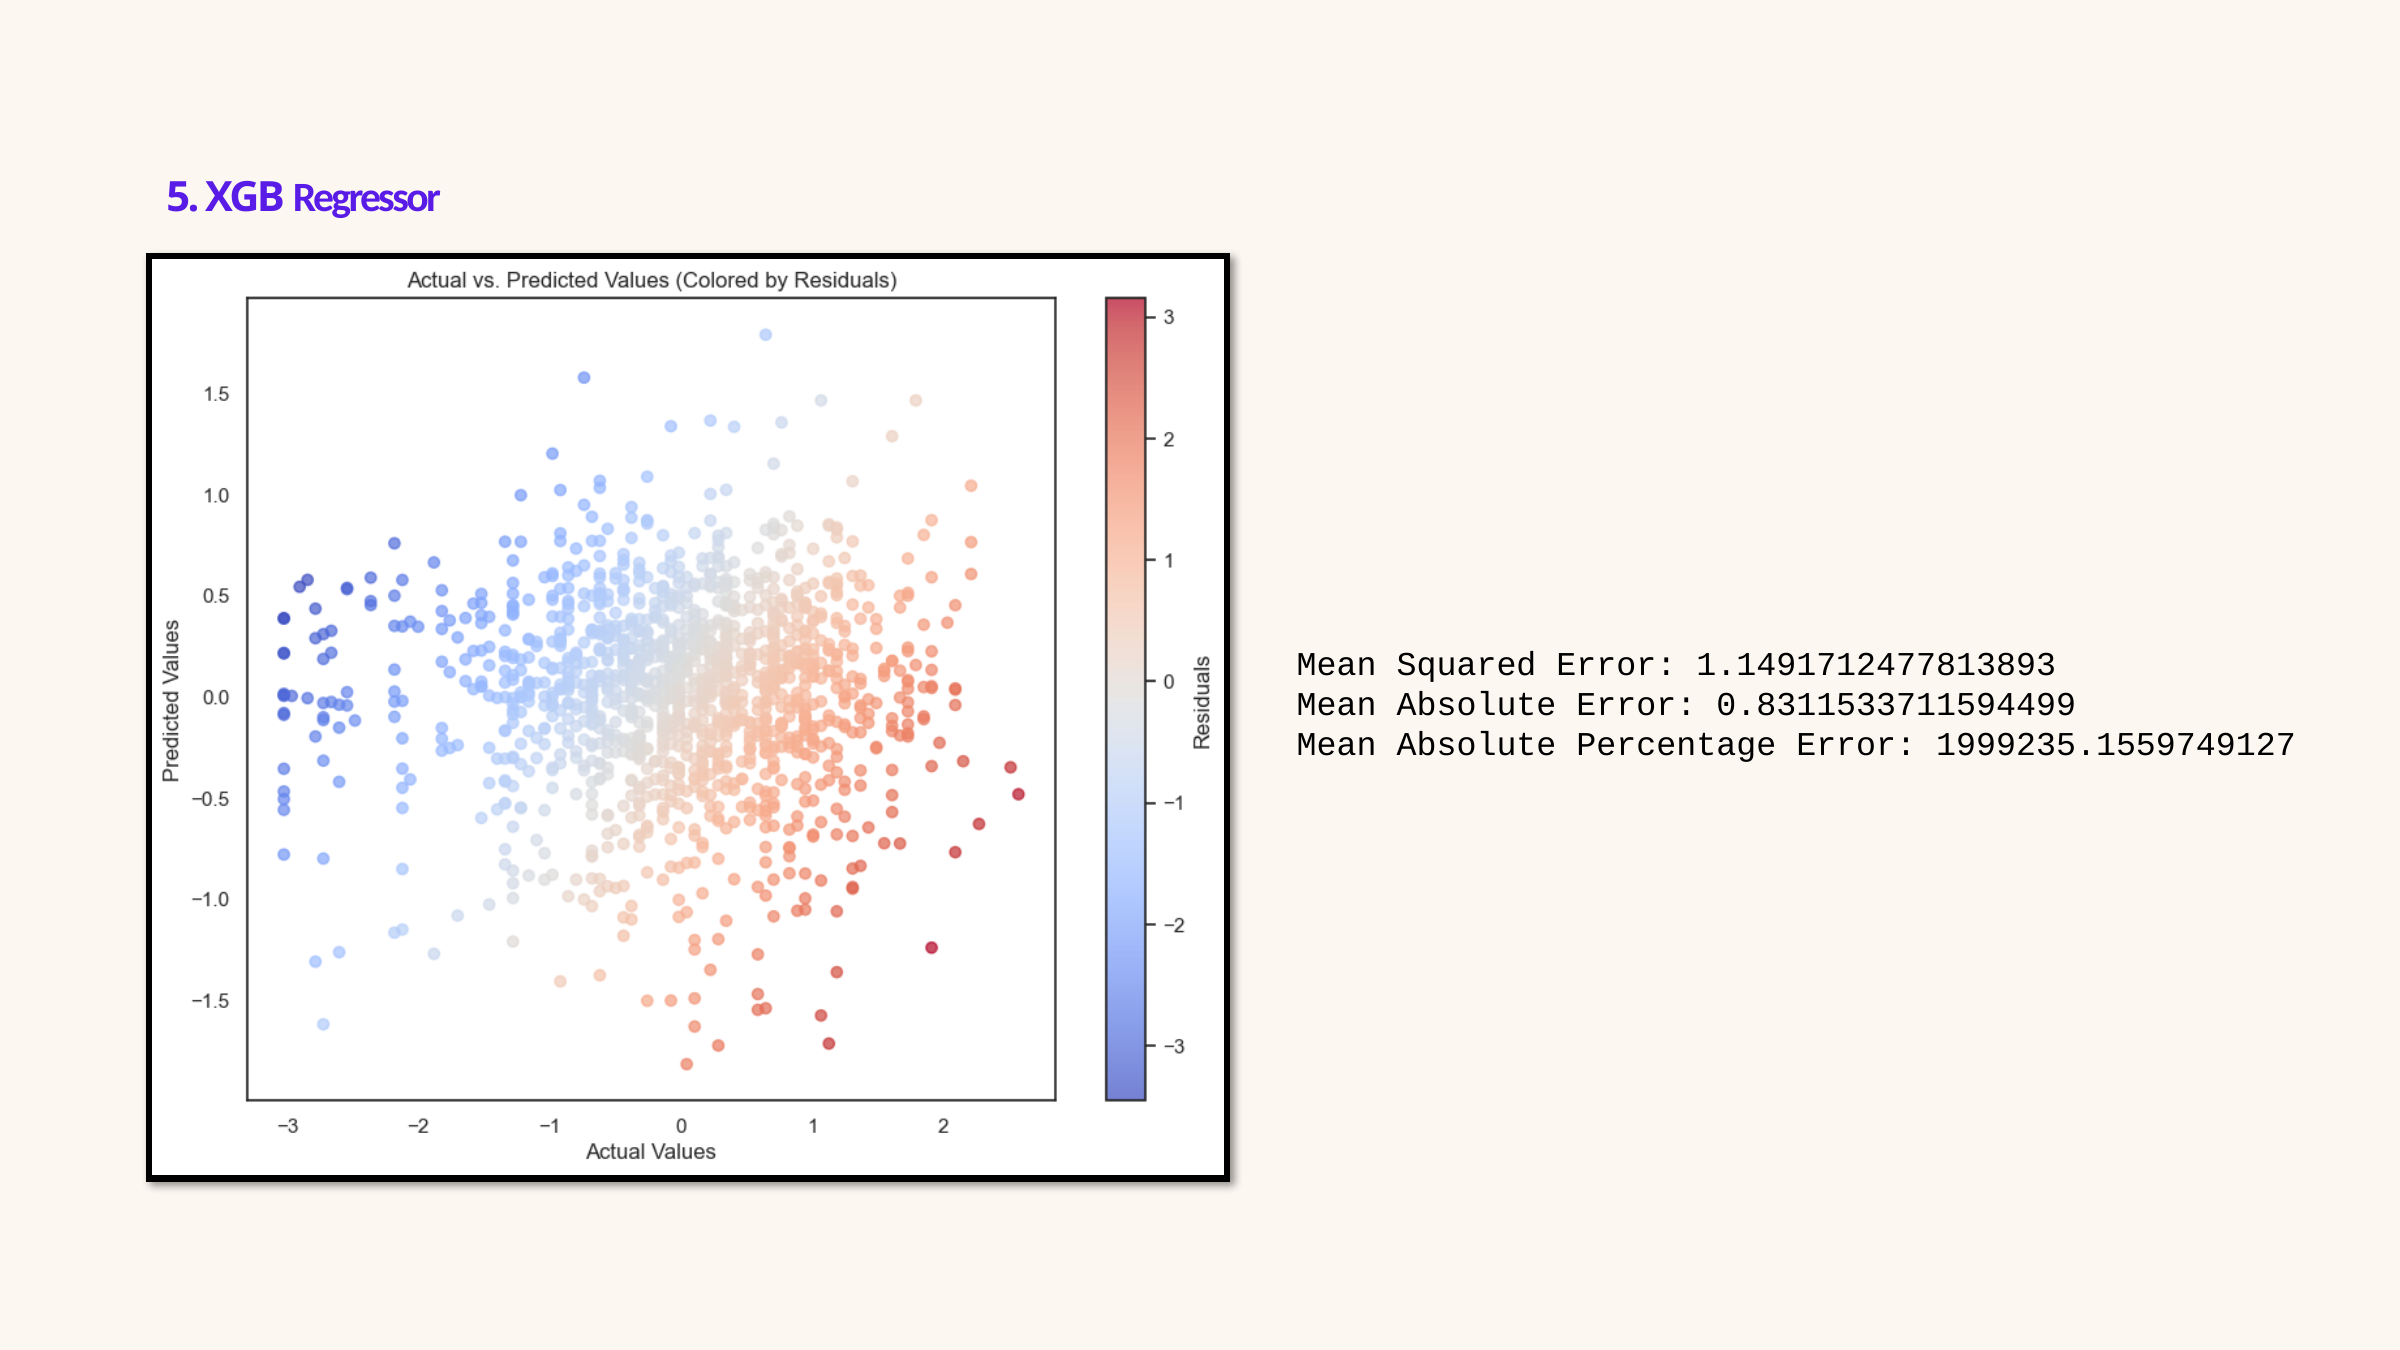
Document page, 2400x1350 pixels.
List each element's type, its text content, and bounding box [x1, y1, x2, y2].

text_box 5. XGB Regressor [151, 98, 423, 213]
picture [151, 259, 1225, 1176]
text_box Mean Squared Error: 1.1491712477813893 Mean Absolute Error: 0.8311533711594499 Mean Absolute Percentage Error: 1999235.1559749127 [1281, 634, 2400, 770]
